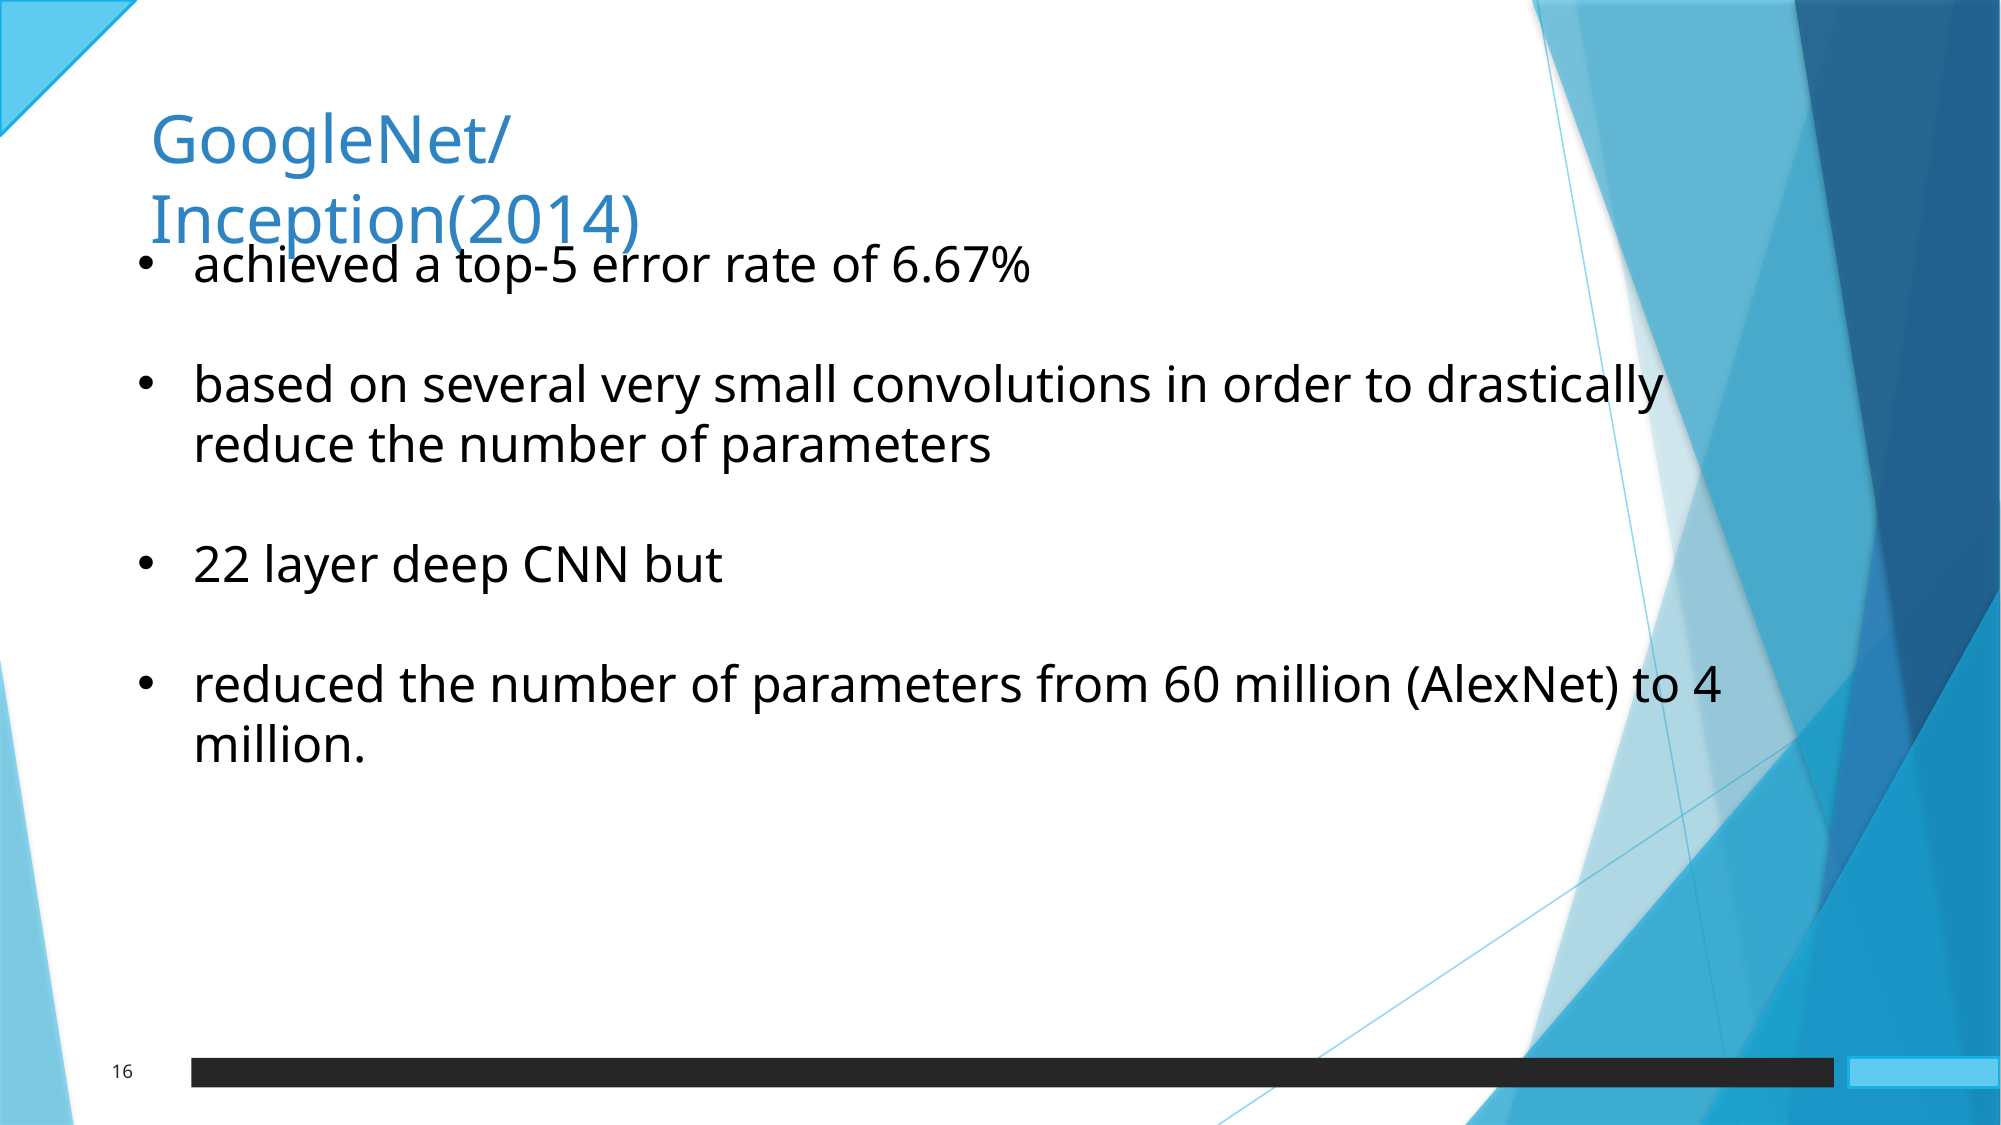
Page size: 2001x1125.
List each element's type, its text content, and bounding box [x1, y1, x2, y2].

text_box GoogleNet/Inception(2014) [135, 89, 1016, 225]
slide_number 16 [67, 1042, 178, 1103]
text_box [1847, 1056, 2000, 1089]
text_box [0, 0, 138, 137]
text_box [190, 1056, 1835, 1089]
text_box achieved a top-5 error rate of 6.67% based on several very small convolutions in order to drastically reduce the number of parameters 22 layer deep CNN but reduced the number of parameters from 60 million (AlexNet) to 4 million. [122, 225, 1845, 781]
